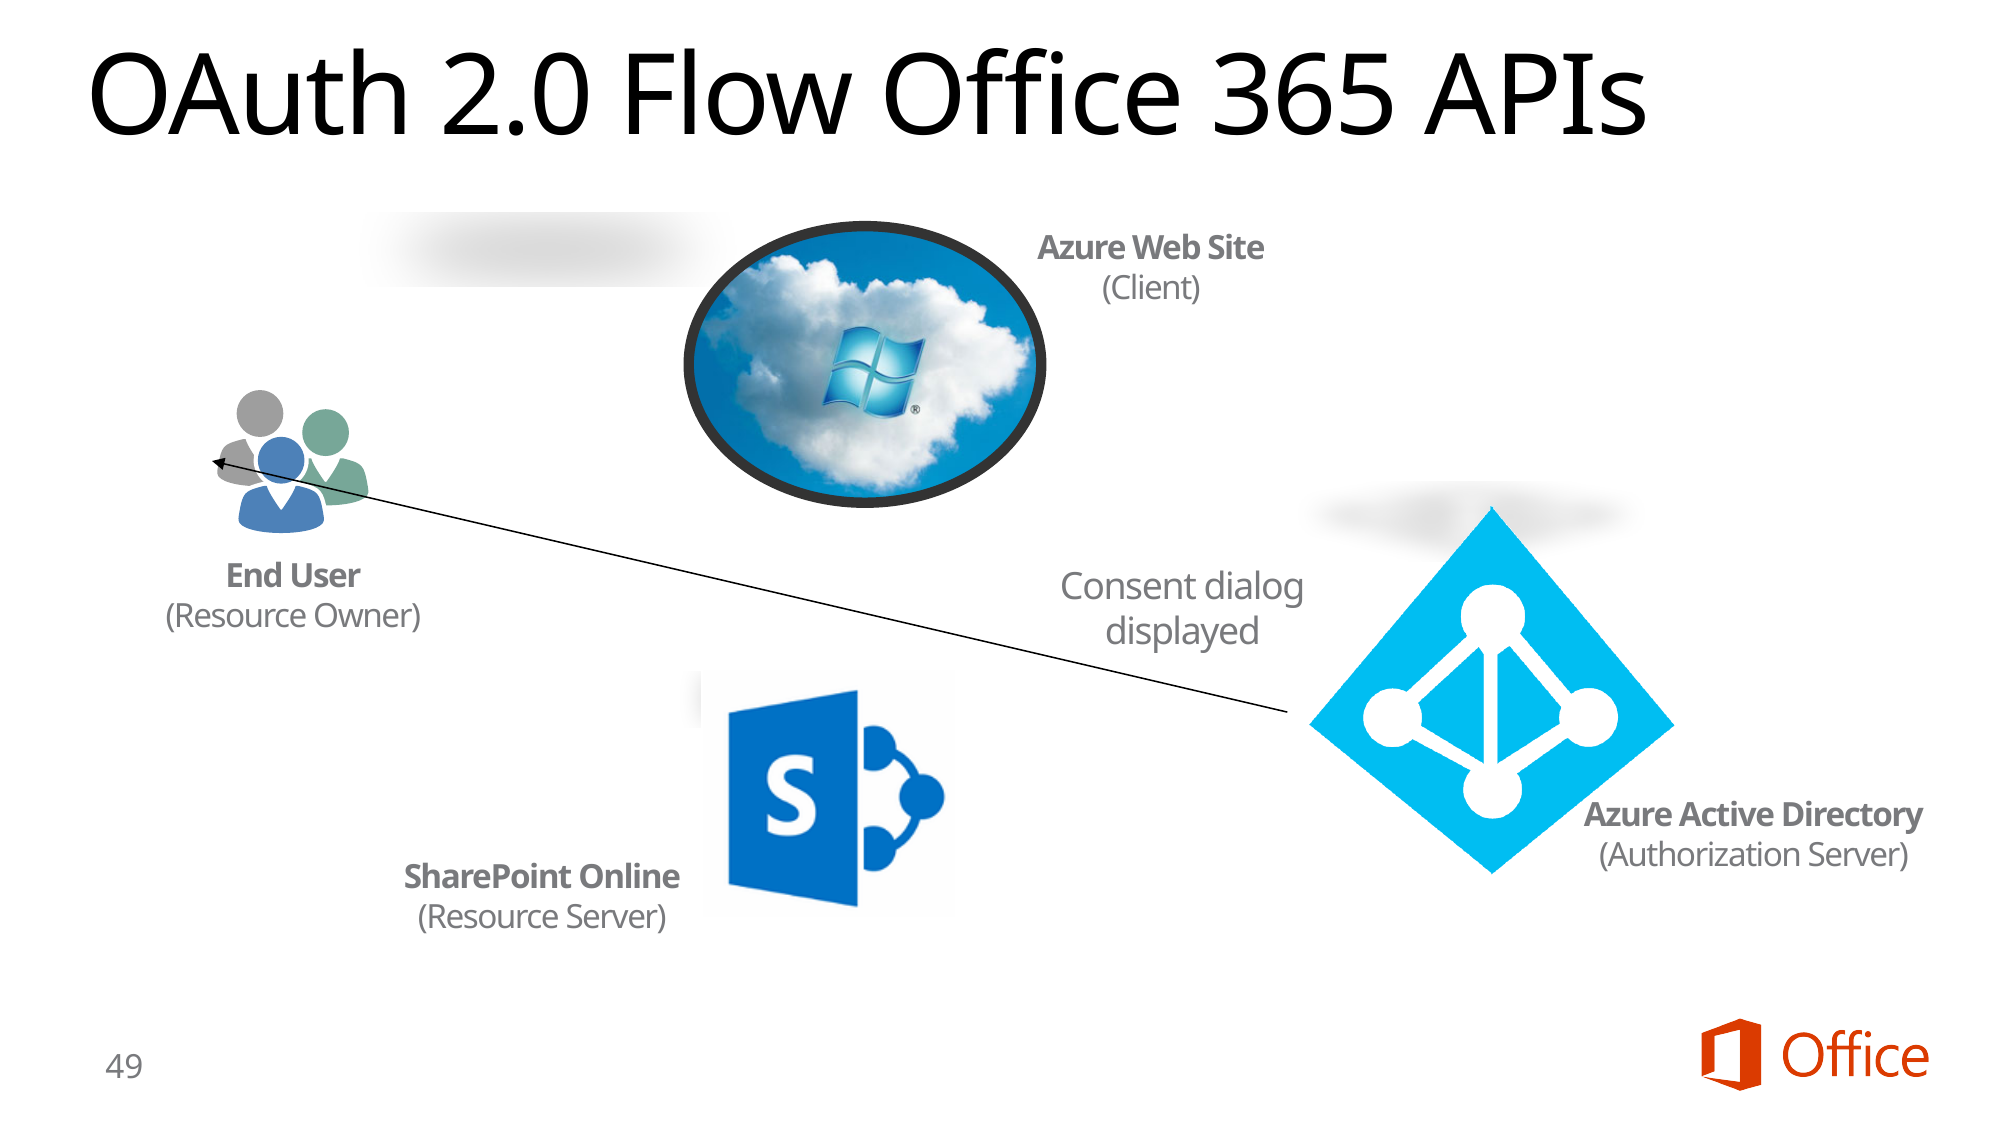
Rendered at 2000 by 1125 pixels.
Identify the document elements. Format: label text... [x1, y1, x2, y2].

picture [211, 383, 376, 539]
picture [701, 713, 956, 917]
slide_number 49 [85, 1049, 178, 1086]
picture [1306, 504, 1677, 875]
title OAuth 2.0 Flow Office 365 APIs [85, 37, 1914, 161]
text_box Azure Active Directory (Authorization Server) [1677, 793, 1925, 874]
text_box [374, 460, 1288, 713]
picture [1670, 987, 1960, 1122]
text_box End User (Resource Owner) [165, 554, 374, 634]
picture [688, 225, 1042, 460]
text_box Azure Web Site (Client) [1042, 226, 1266, 307]
text_box Consent dialog displayed [1288, 561, 1306, 653]
text_box SharePoint Online (Resource Server) [403, 854, 682, 935]
